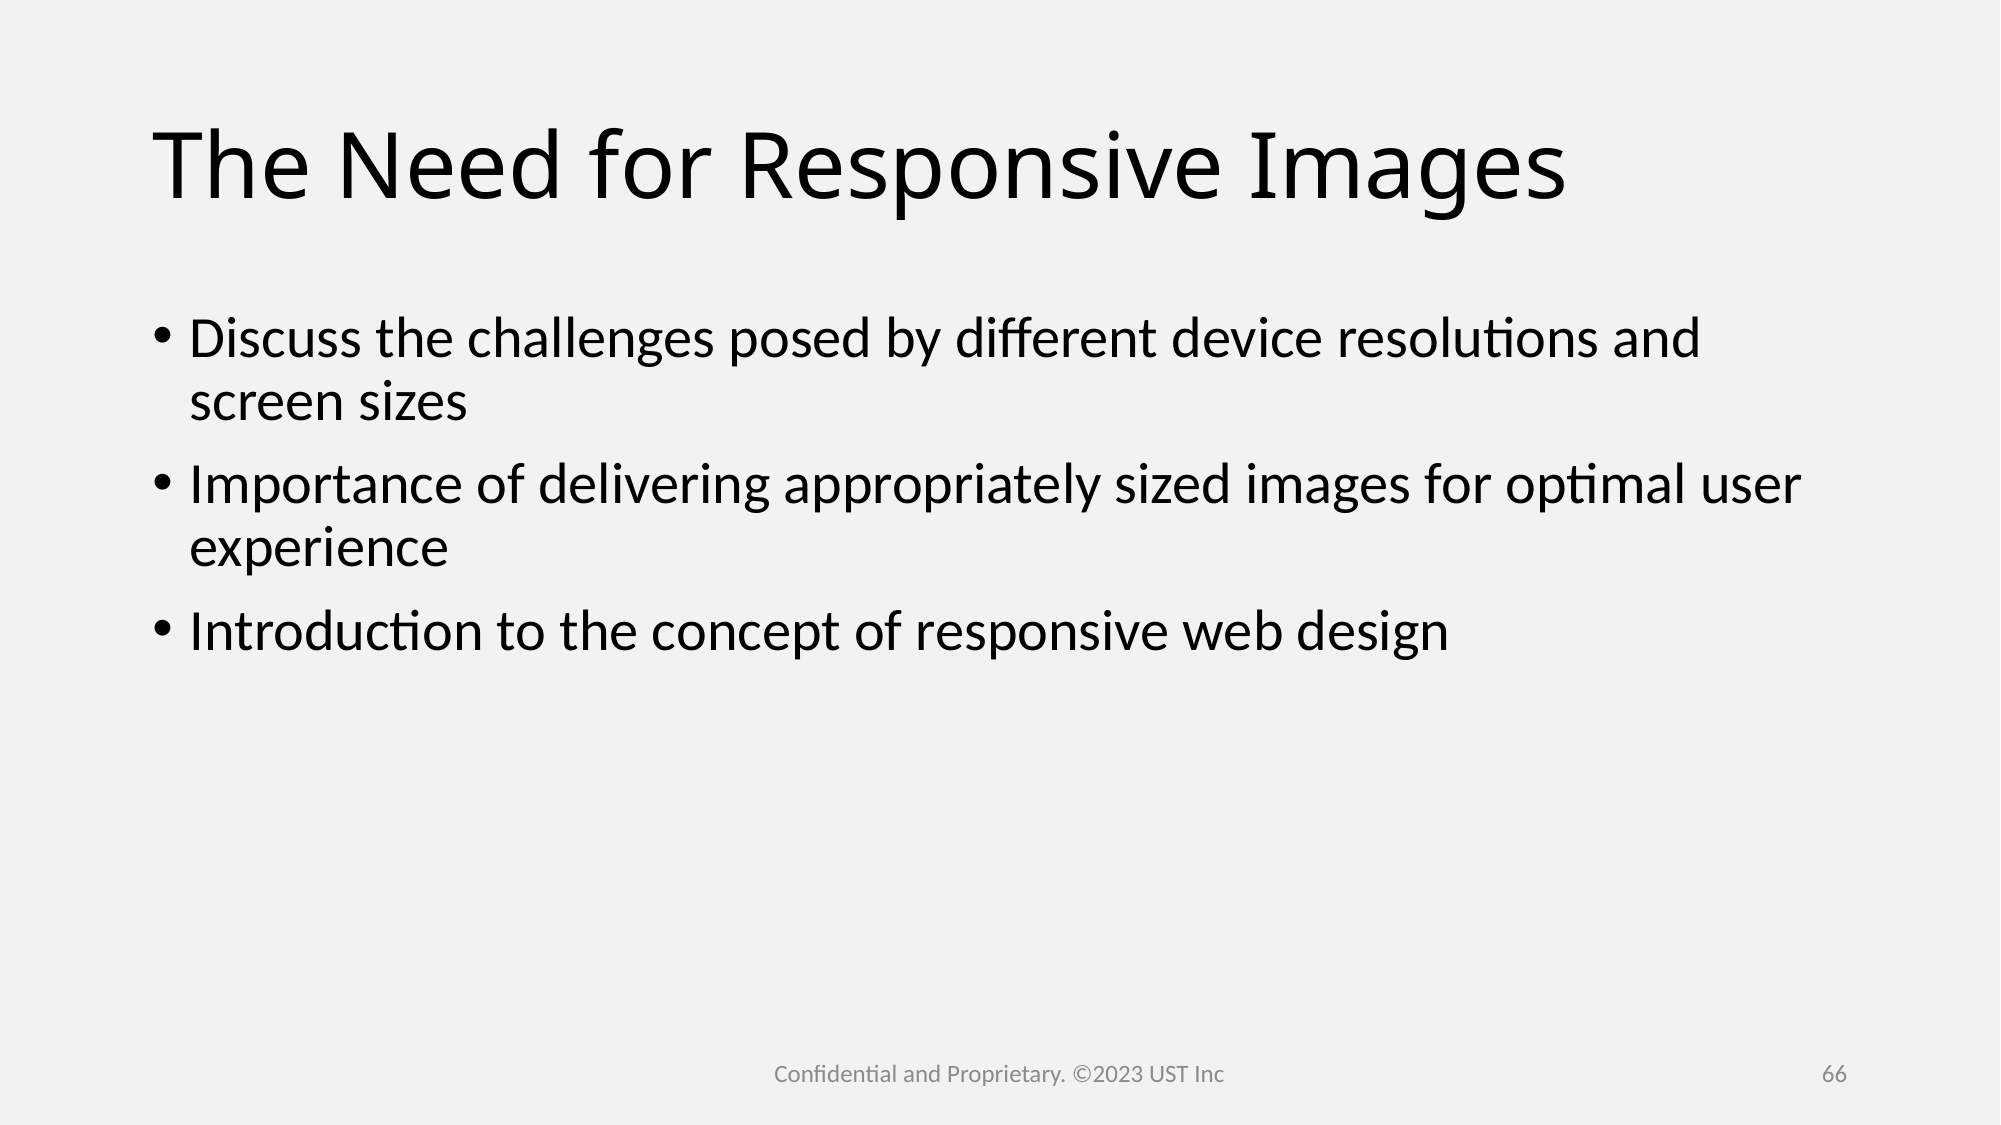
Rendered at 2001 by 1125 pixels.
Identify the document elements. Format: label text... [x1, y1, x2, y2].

list Discuss the challenges posed by different device resolutions and screen sizes Importance of delivering appropriately sized images for optimal user experience Introduction to the concept of responsive web design [137, 299, 1863, 1014]
slide_number 66 [1412, 1042, 1863, 1103]
title The Need for Responsive Images [137, 59, 1863, 278]
footer Confidential and Proprietary. ©2023 UST Inc [662, 1042, 1338, 1103]
